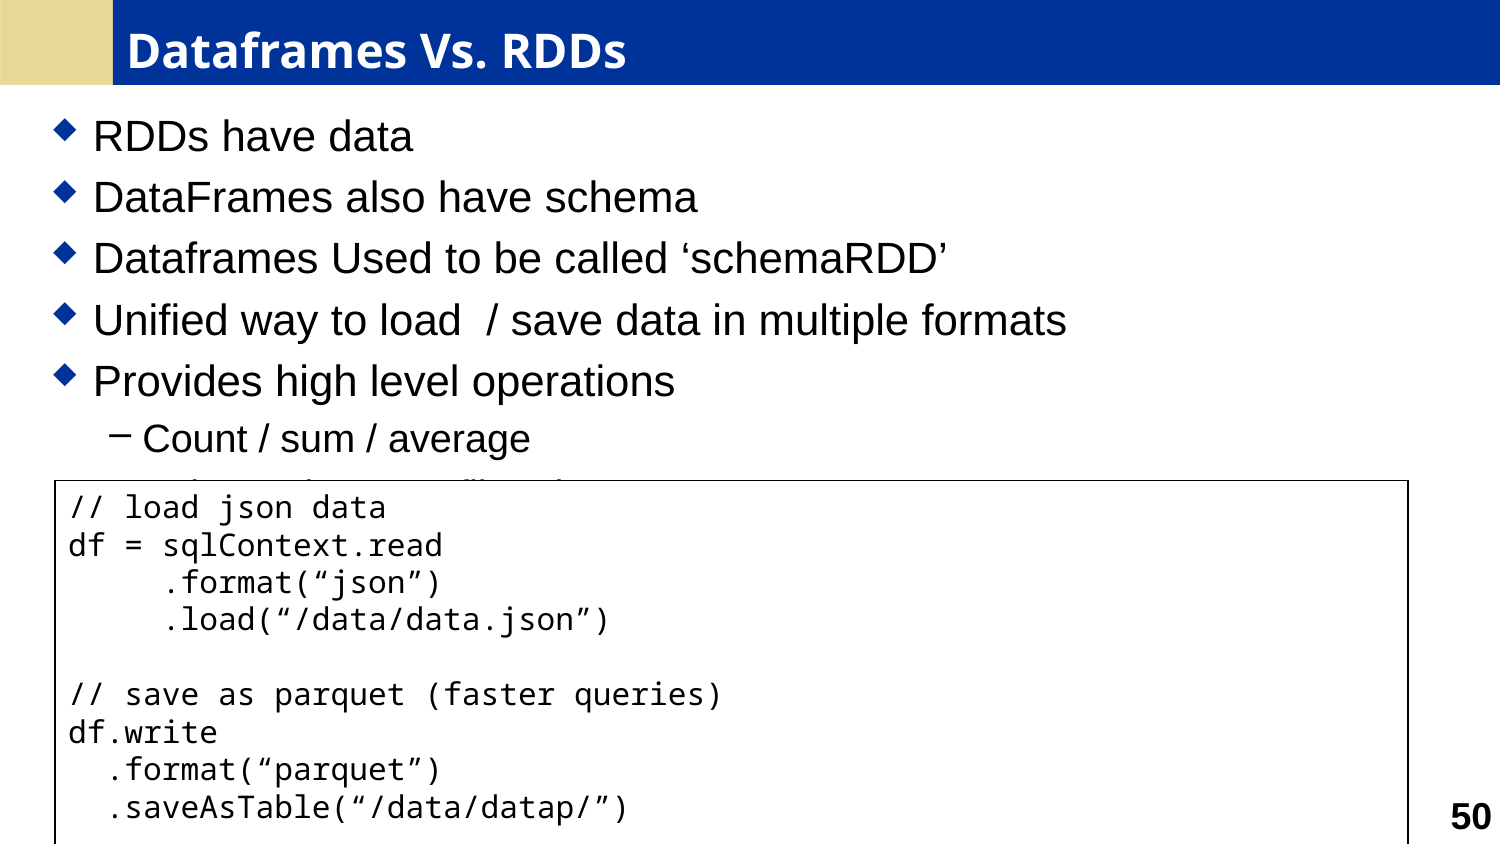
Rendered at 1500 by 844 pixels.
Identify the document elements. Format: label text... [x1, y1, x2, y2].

text_box // load json data df = sqlContext.read .format(“json”) .load(“/data/data.json”) // save as parquet (faster queries) df.write .format(“parquet”) .saveAsTable(“/data/datap/”) [54, 480, 1408, 844]
list RDDs have data DataFrames also have schema Dataframes Used to be called ‘schemaRDD’ Unified way to load / save data in multiple formats Provides high level operations Count / sum / average Select columns & filter them [37, 100, 1463, 796]
title Dataframes Vs. RDDs [112, 0, 1500, 86]
picture [0, 0, 112, 85]
slide_number 50 [1408, 809, 1493, 838]
